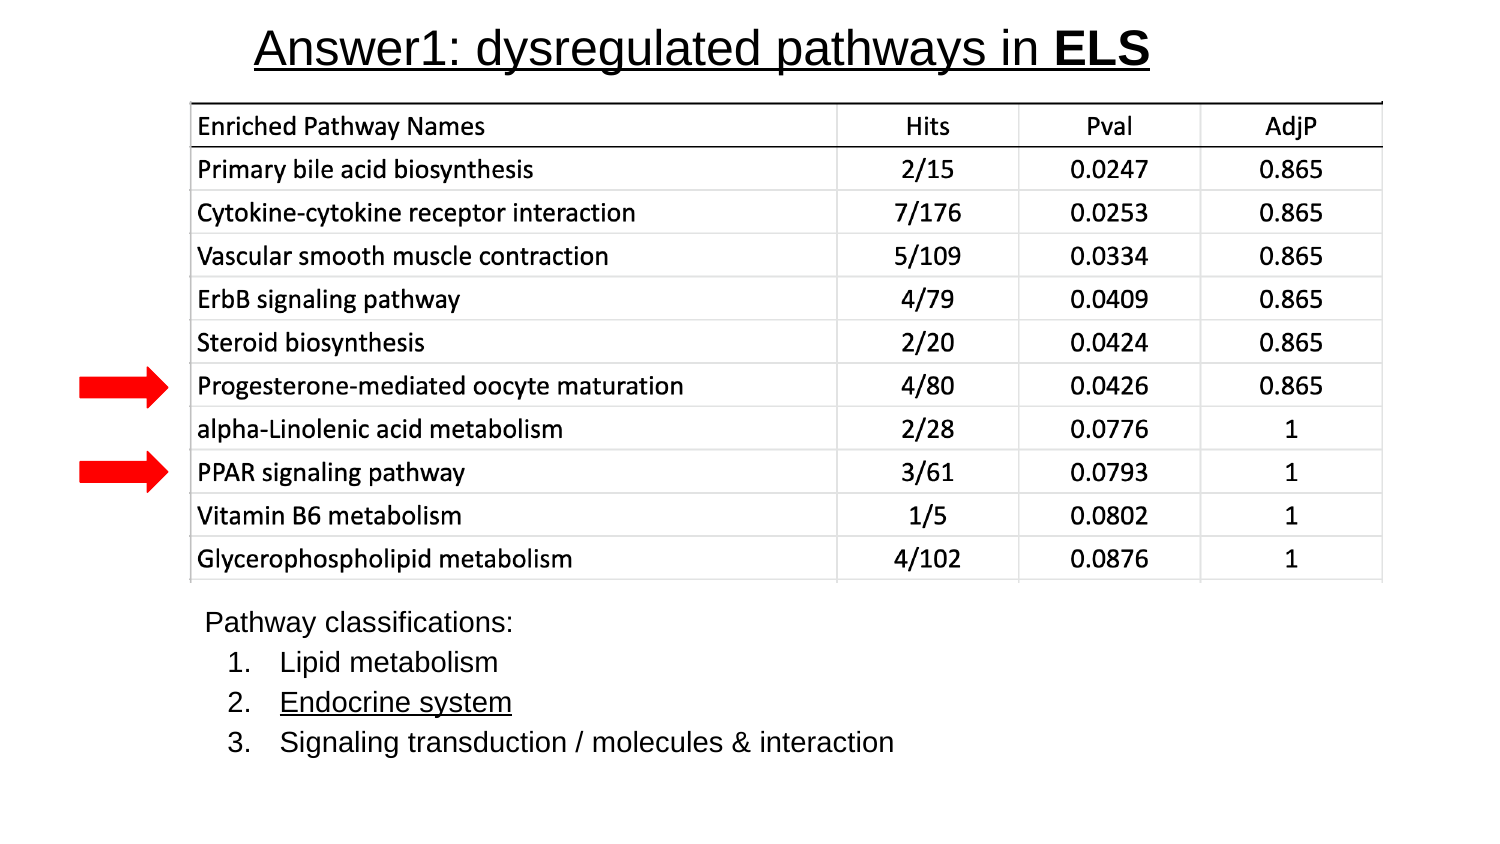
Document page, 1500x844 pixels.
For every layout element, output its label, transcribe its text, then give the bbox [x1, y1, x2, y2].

text_box Pathway classifications: Lipid metabolism Endocrine system Signaling transduction / molecules & interaction [189, 591, 1158, 790]
text_box [80, 451, 168, 493]
text_box [80, 367, 168, 408]
title Answer1: dysregulated pathways in ELS [238, 0, 1207, 81]
picture [188, 101, 1383, 583]
